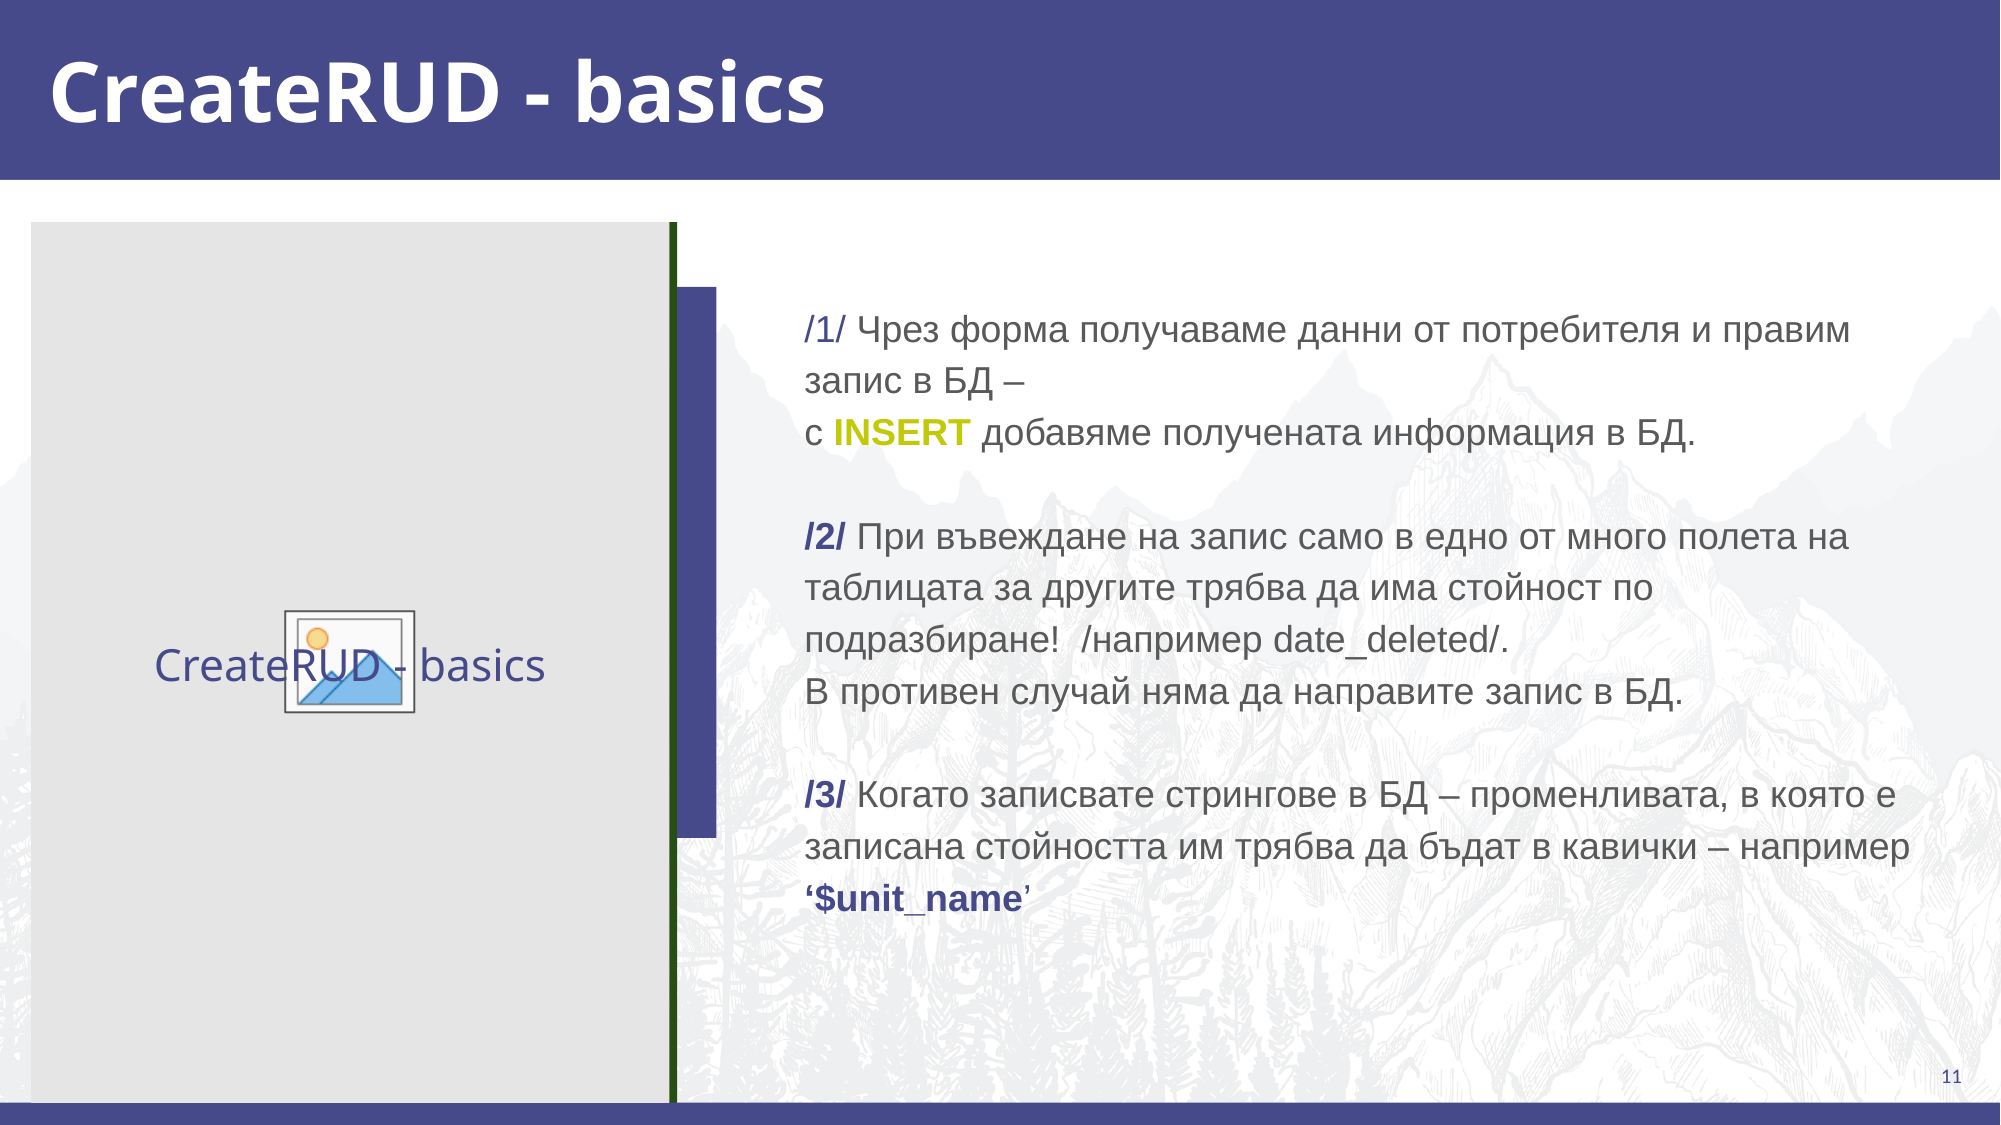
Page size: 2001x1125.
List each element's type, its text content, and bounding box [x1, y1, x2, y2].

slide_number 11 [1897, 1049, 1968, 1101]
title CreateRUD - basics [31, 16, 1591, 162]
picture [30, 222, 670, 1103]
list /1/ Чрез форма получаваме данни от потребителя и правим запис в БД – с INSERT добавяме получената информация в БД. /2/ При въвеждане на запис само в едно от много полета на таблицата за другите трябва да има стойност по подразбиране! /например date_deleted/. В противен случай няма да направите запис в БД. /3/ Когато записвате стрингове в БД – променливата, в която е записана стойността им трябва да бъдат в кавички – например ‘$unit_name’ [786, 222, 1968, 1047]
